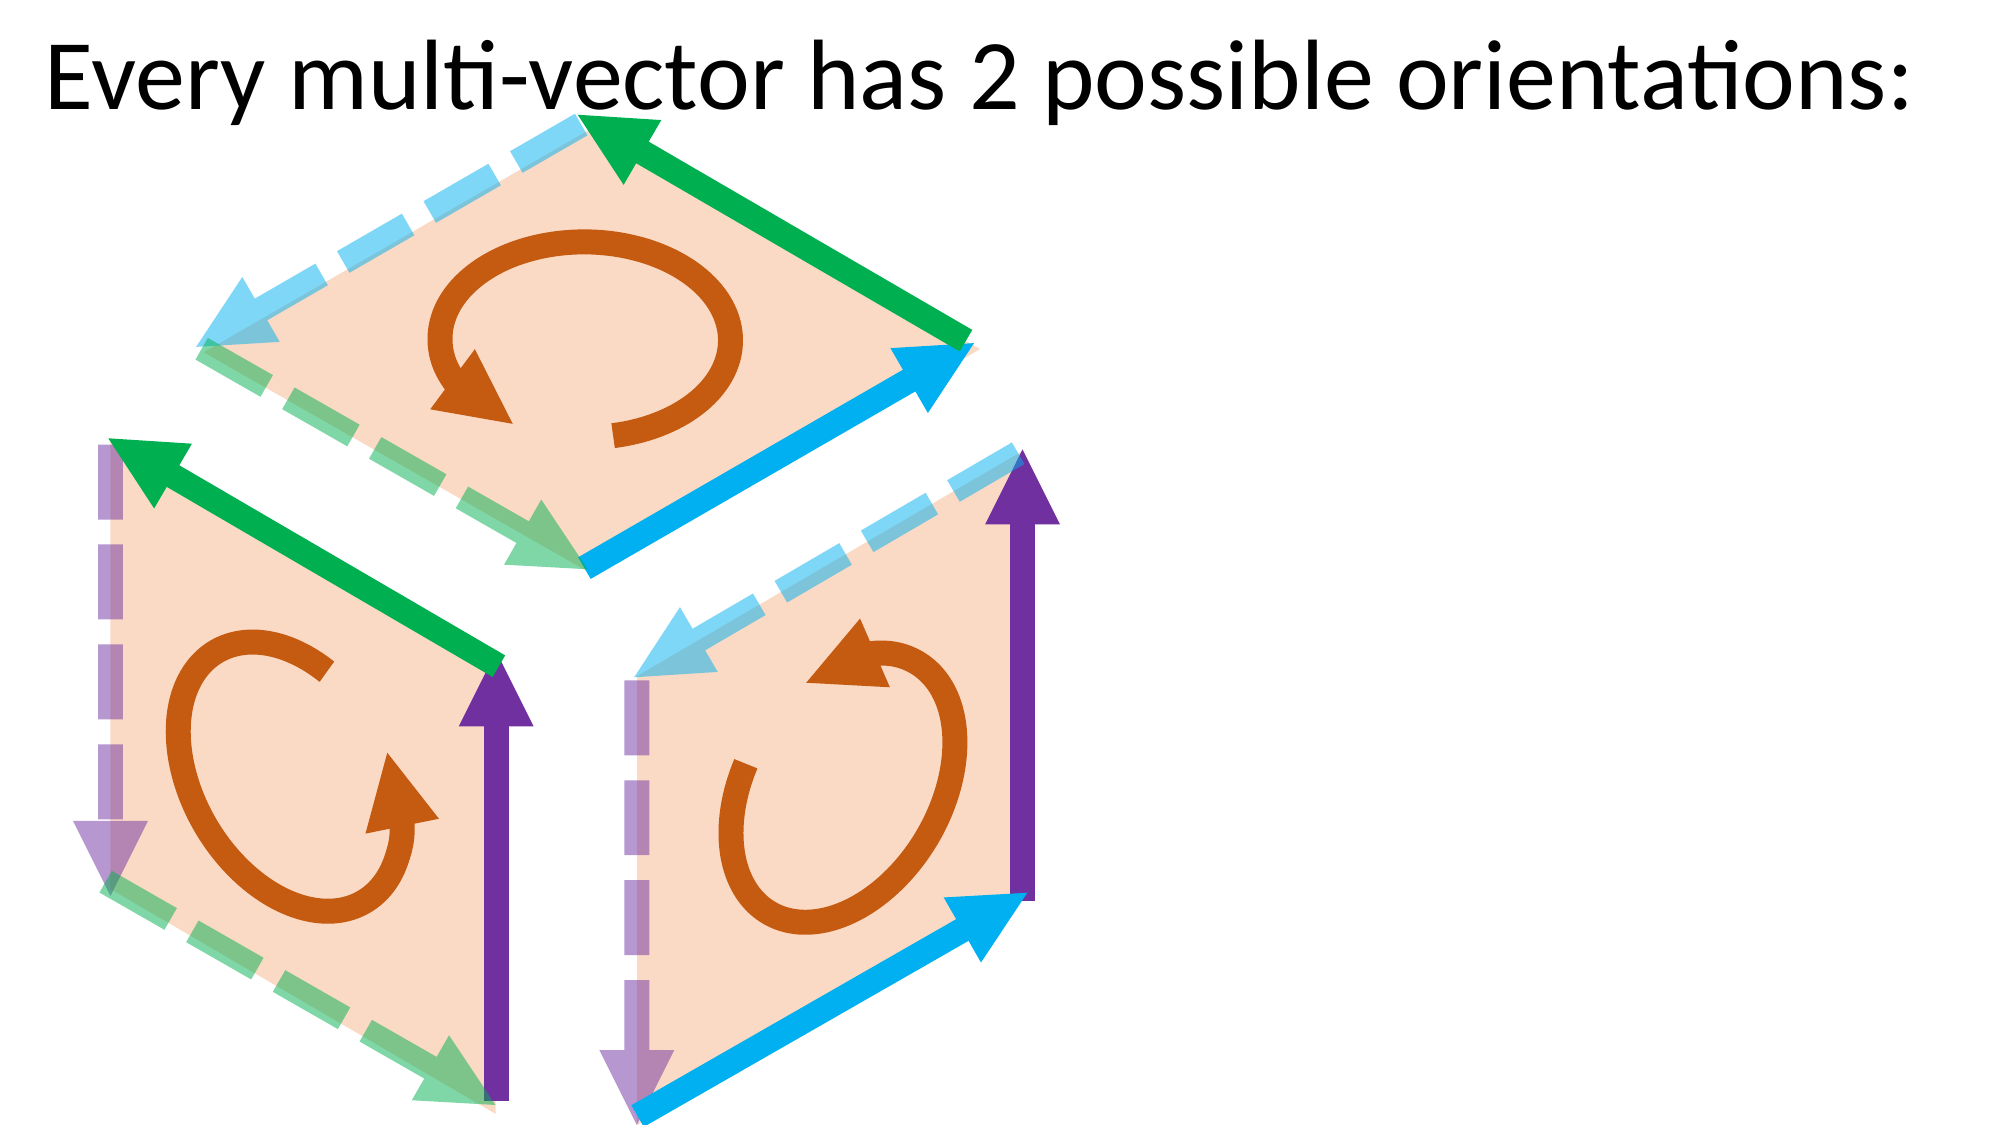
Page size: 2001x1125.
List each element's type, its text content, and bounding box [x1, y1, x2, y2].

text_box Every multi-vector has 2 possible orientations: [30, 1, 1931, 137]
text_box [105, 438, 499, 1114]
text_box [634, 449, 1028, 1125]
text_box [383, 4, 788, 683]
